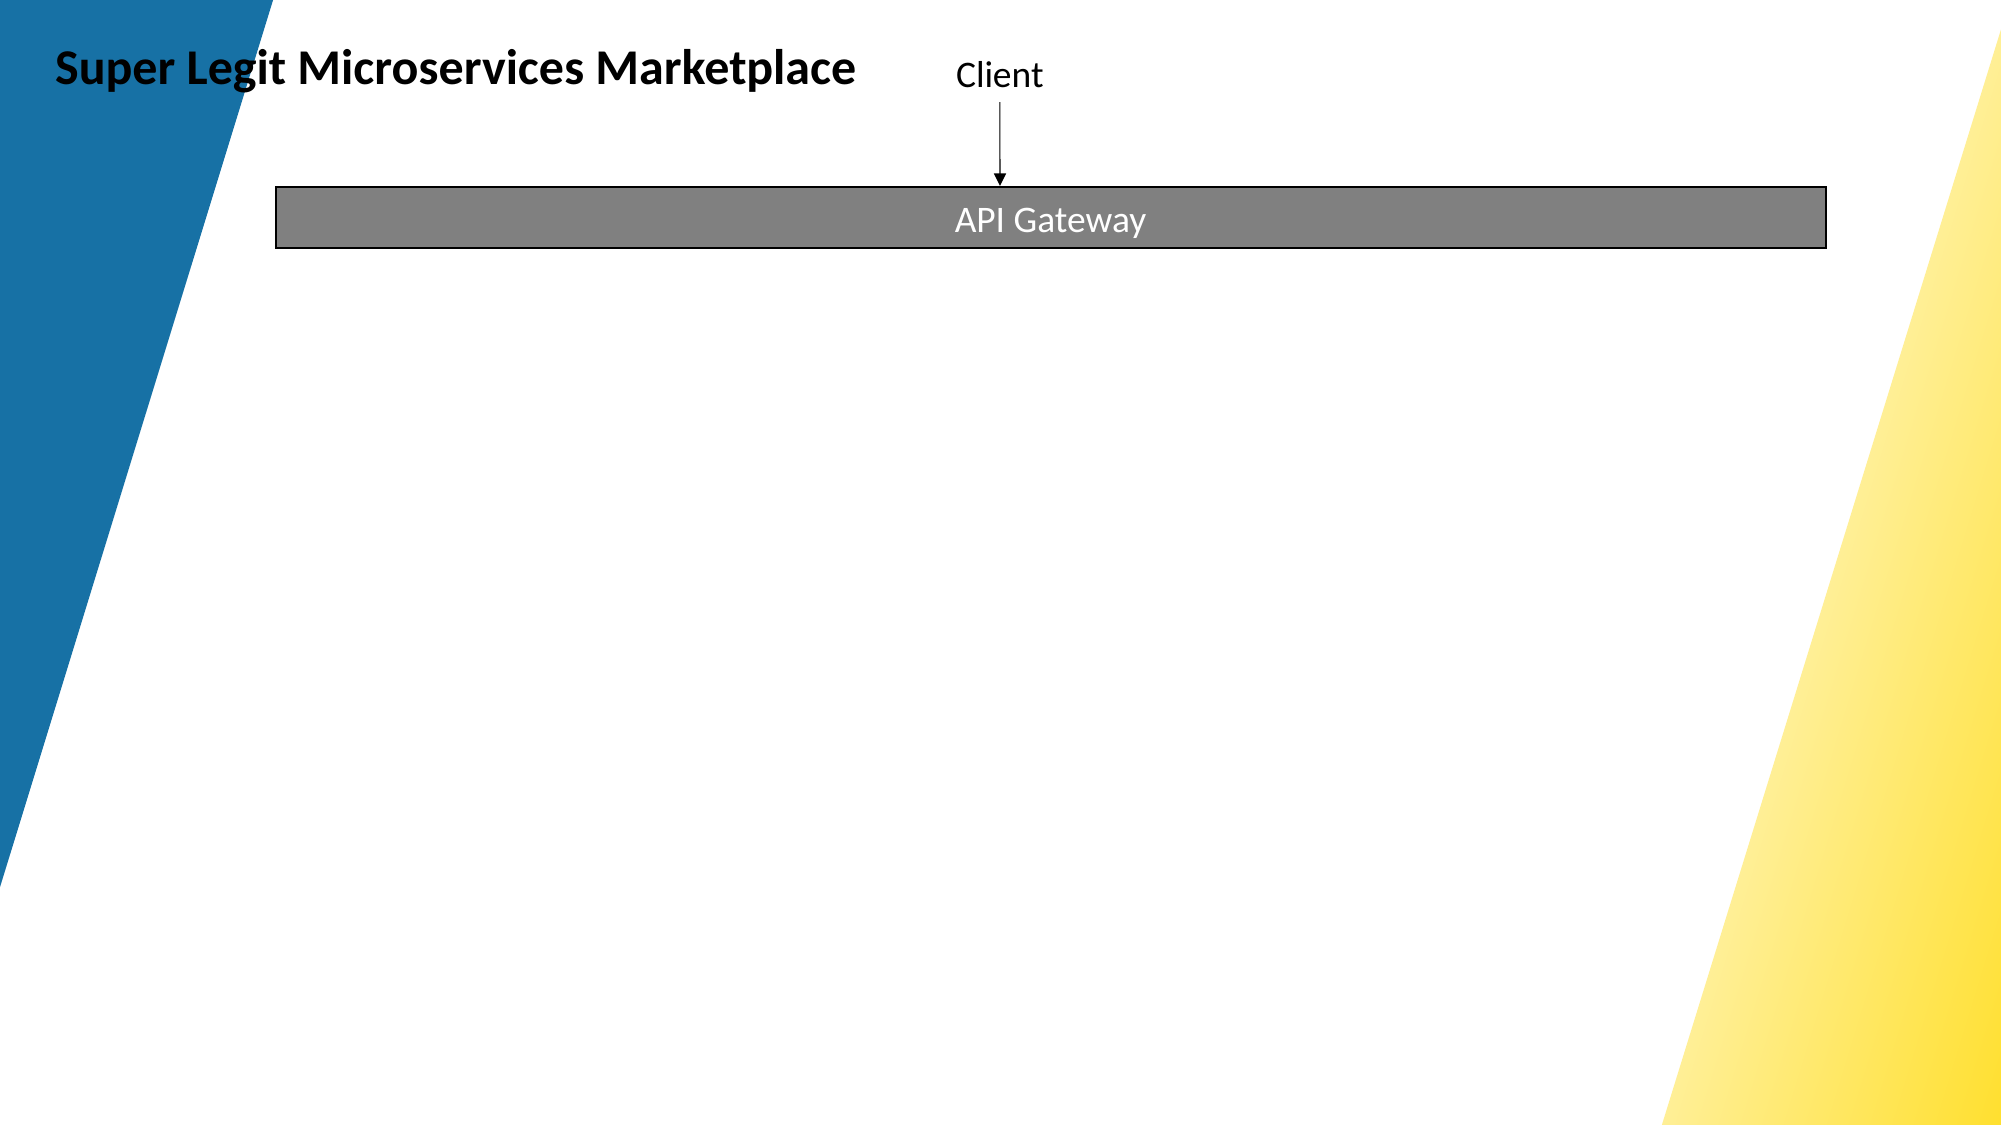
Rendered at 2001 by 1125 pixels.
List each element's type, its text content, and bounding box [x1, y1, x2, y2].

text_box Super Legit Microservices Marketplace [40, 27, 872, 103]
text_box [1660, 29, 2000, 1125]
text_box Client [941, 42, 1059, 103]
text_box API Gateway [275, 186, 1827, 249]
text_box [0, 0, 275, 888]
